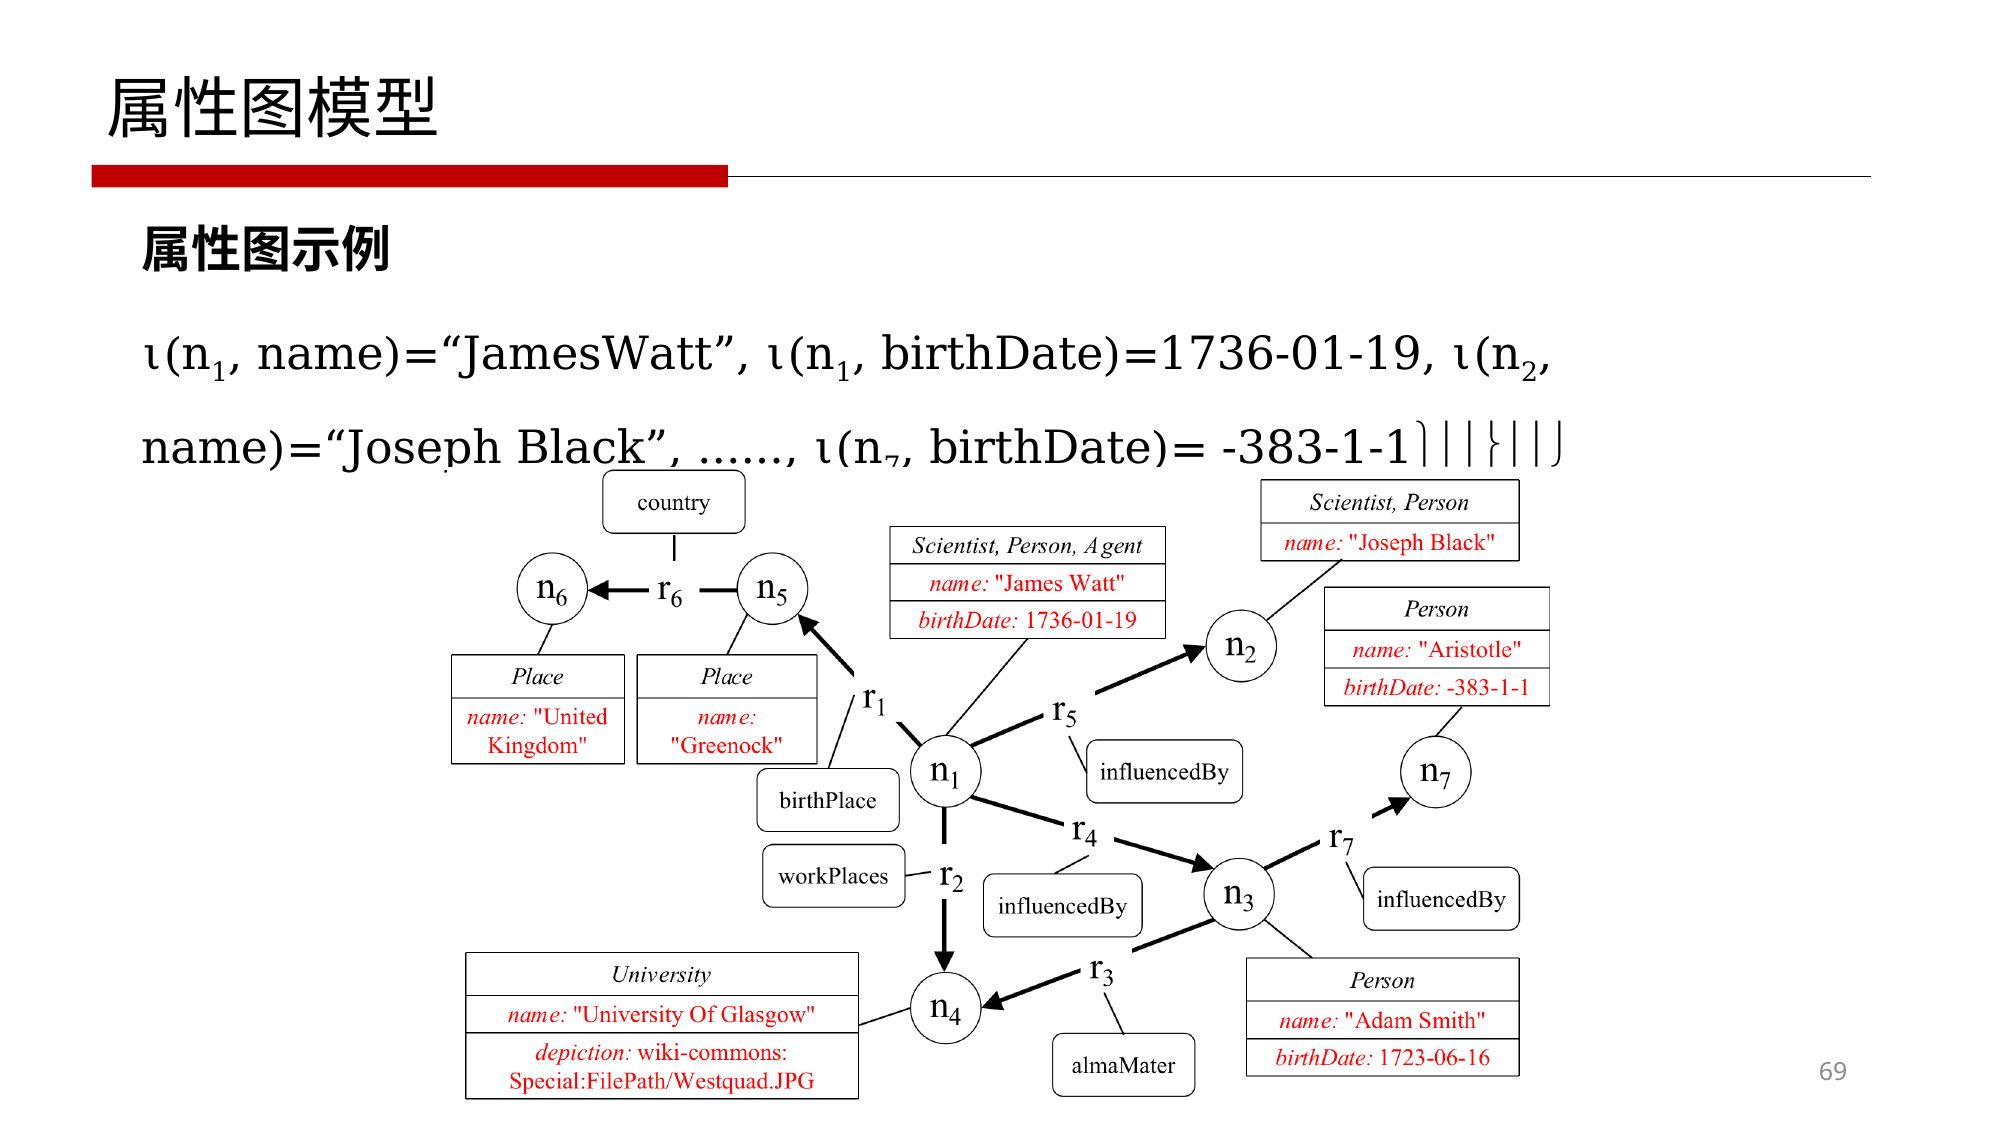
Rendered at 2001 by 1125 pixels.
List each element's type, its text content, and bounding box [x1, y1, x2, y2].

text_box [91, 164, 729, 176]
slide_number 69 [1412, 1042, 1863, 1103]
text_box ι(n1, name)=“JamesWatt”, ι(n1, birthDate)=1736-01-19, ι(n2, name)=“Joseph Black”, ......, ι(n7, birthDate)= -383-1-1 [126, 285, 1871, 488]
text_box 属性图示例 [126, 210, 958, 285]
text_box [91, 177, 729, 188]
picture [447, 467, 1550, 1102]
text_box 属性图模型 [91, 58, 455, 153]
